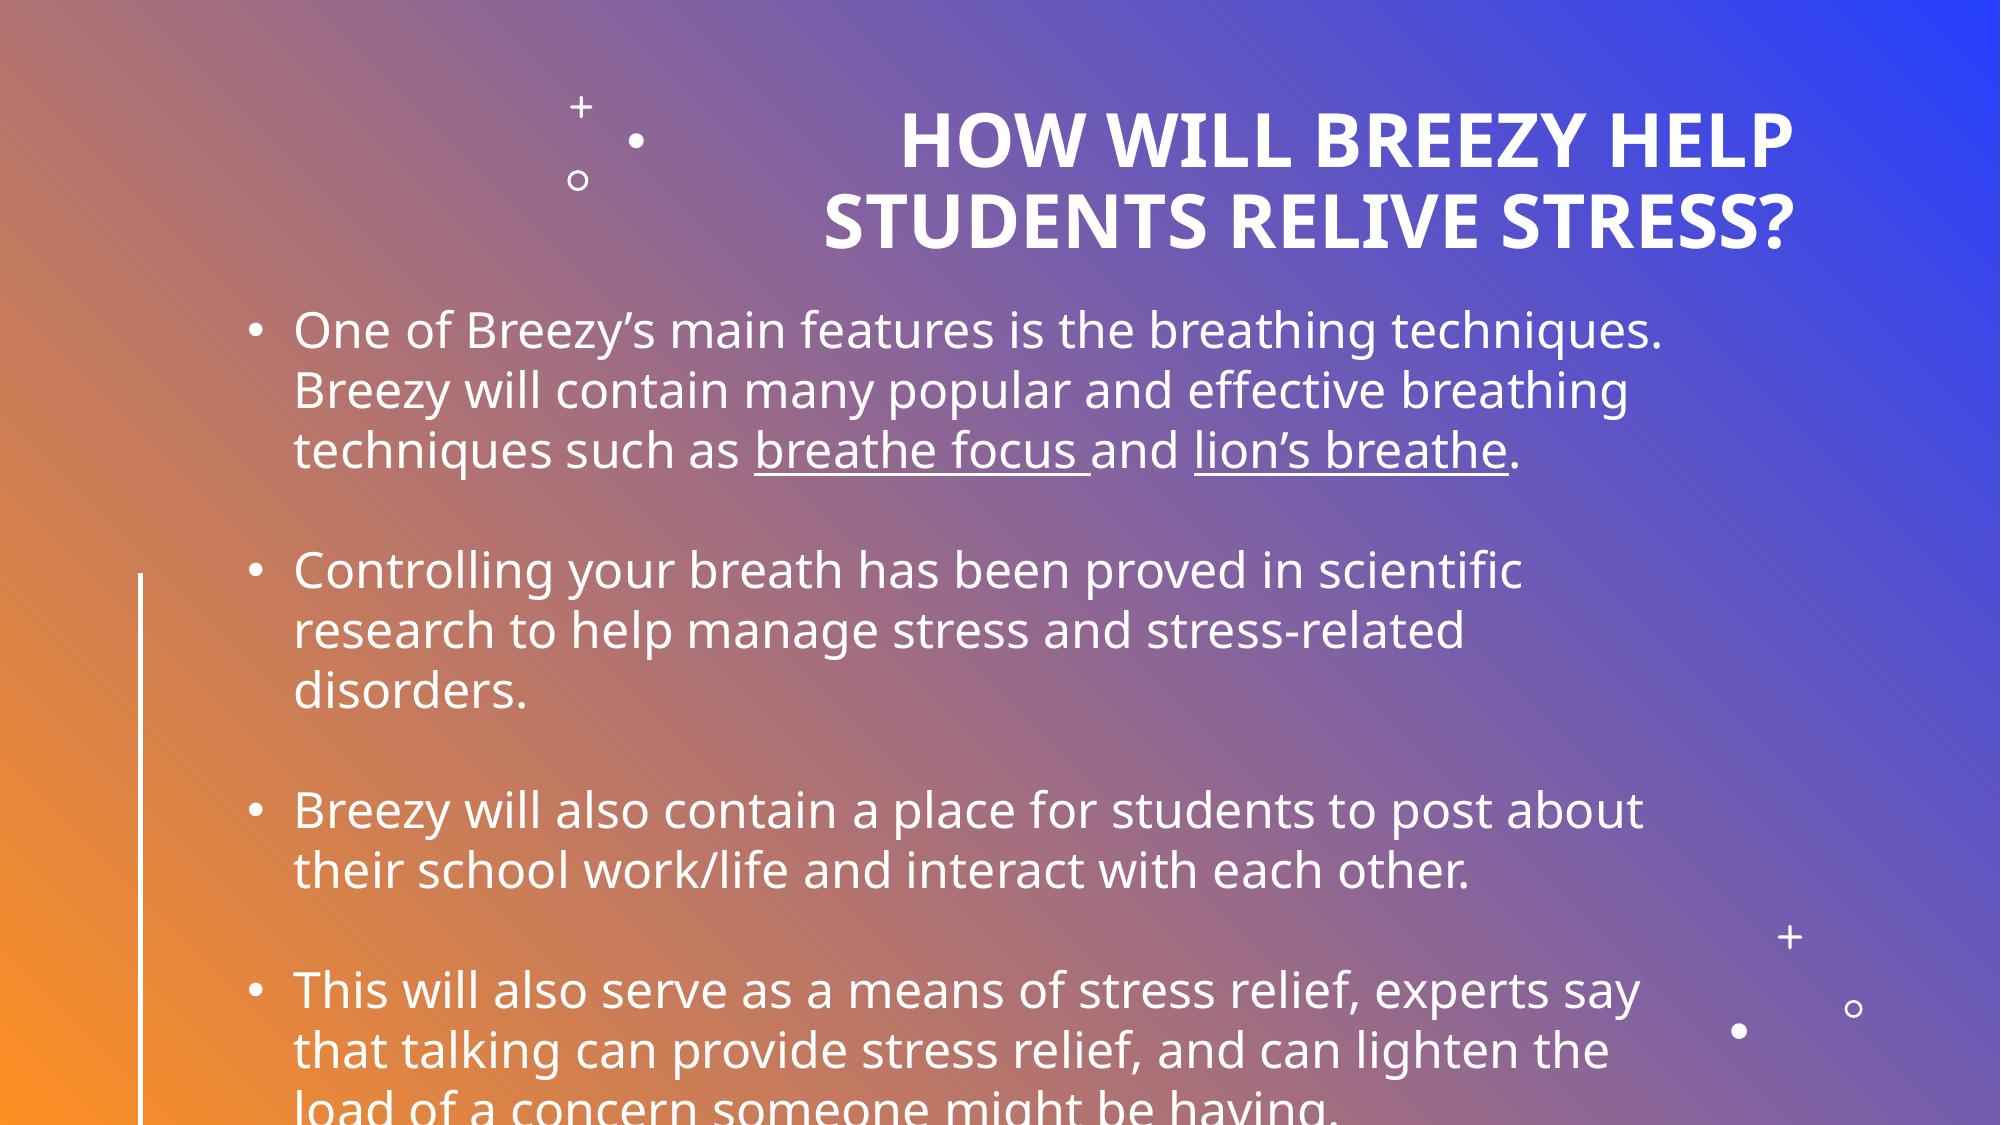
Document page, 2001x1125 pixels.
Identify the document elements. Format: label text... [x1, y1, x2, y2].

text_box [1844, 1000, 1863, 1018]
text_box [567, 170, 589, 192]
text_box One of Breezy’s main features is the breathing techniques. Breezy will contain many popular and effective breathing techniques such as breathe focus and lion’s breathe. Controlling your breath has been proved in scientific research to help manage stress and stress-related disorders. Breezy will also contain a place for students to post about their school work/life and interact with each other. This will also serve as a means of stress relief, experts say that talking can provide stress relief, and can lighten the load of a concern someone might be having. [232, 291, 1728, 1125]
title How will breezy help students relive stress? [636, 95, 1812, 779]
text_box [1731, 1023, 1747, 1039]
text_box [1777, 924, 1803, 950]
text_box [569, 95, 593, 119]
text_box [0, 0, 2000, 1125]
text_box [628, 133, 644, 149]
